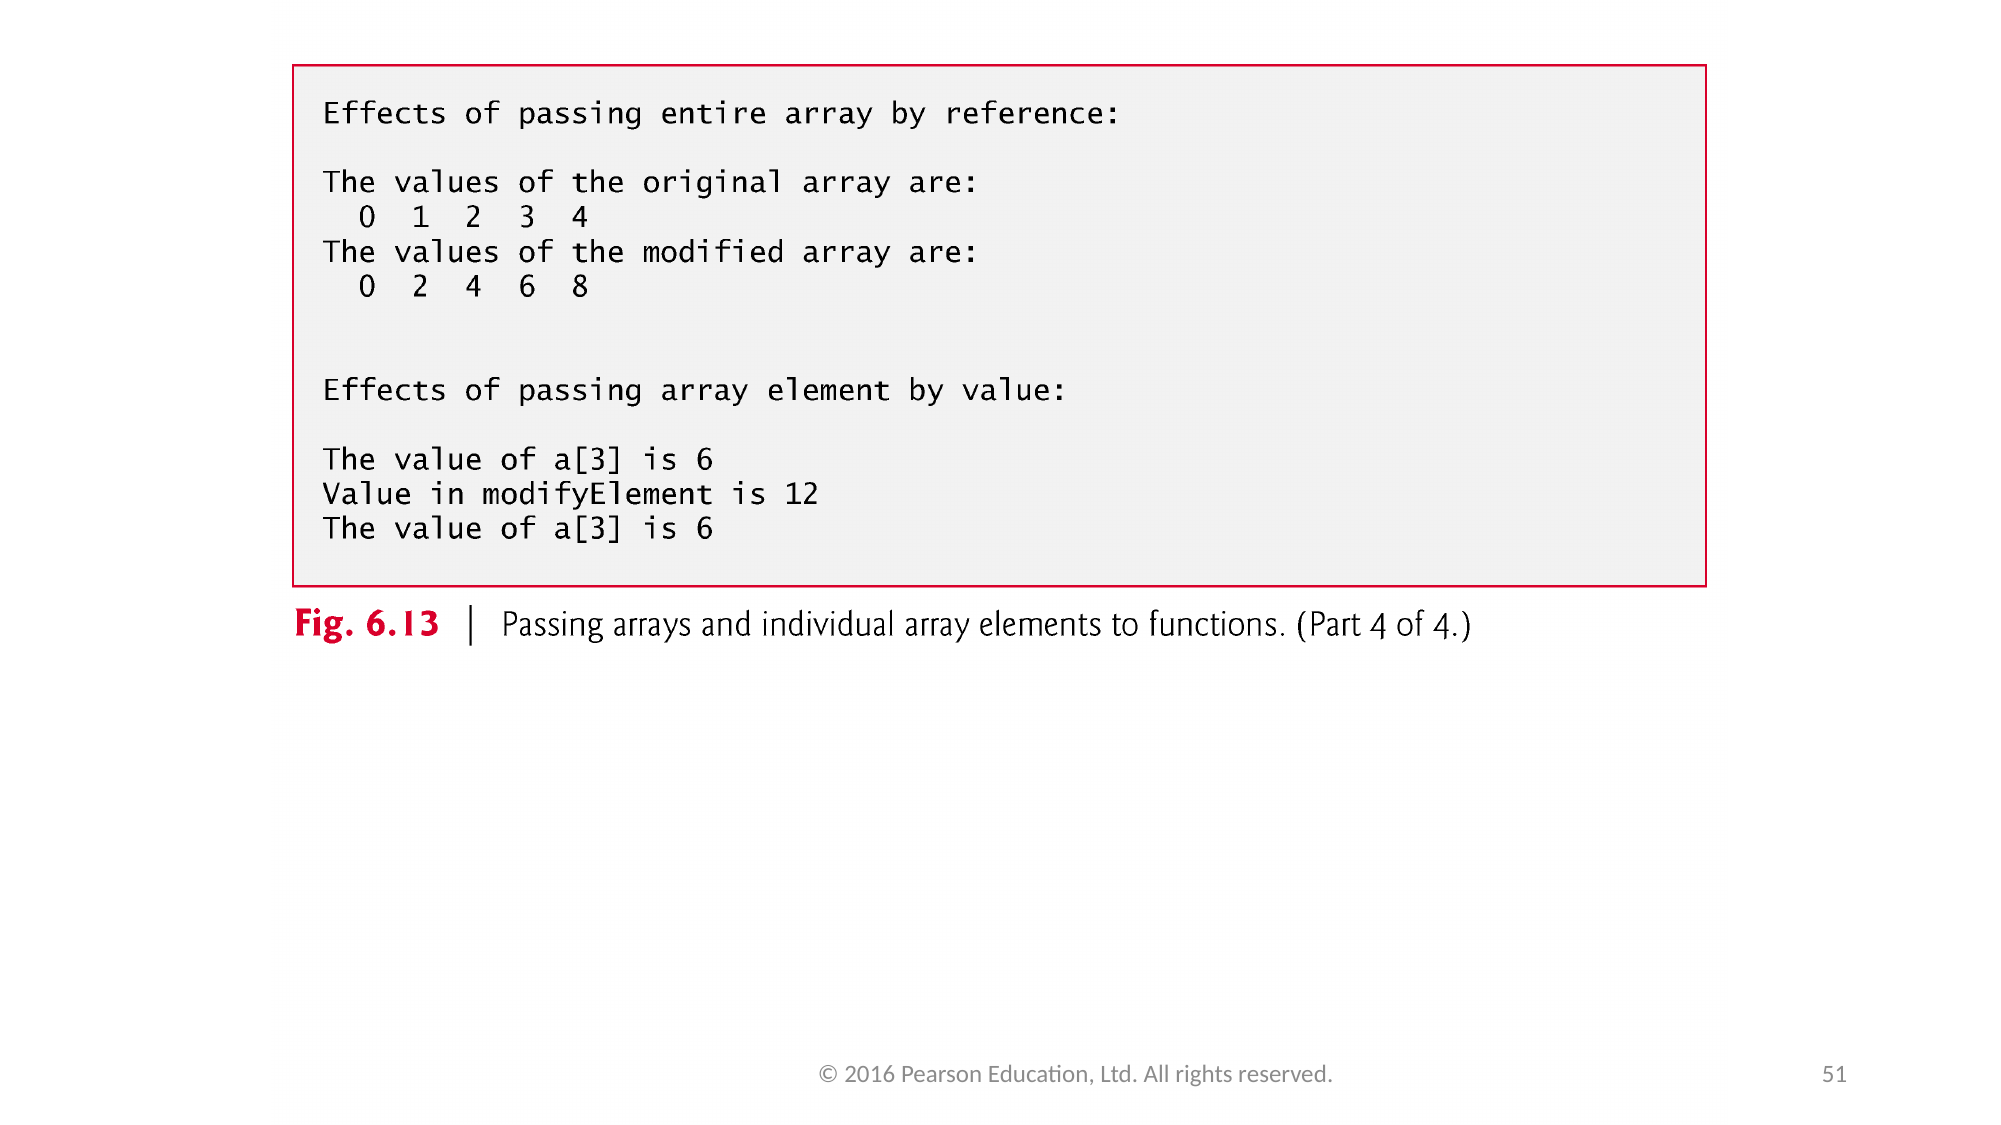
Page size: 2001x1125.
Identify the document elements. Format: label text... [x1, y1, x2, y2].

slide_number 51 [1728, 1042, 1863, 1103]
picture [271, 0, 1728, 1125]
